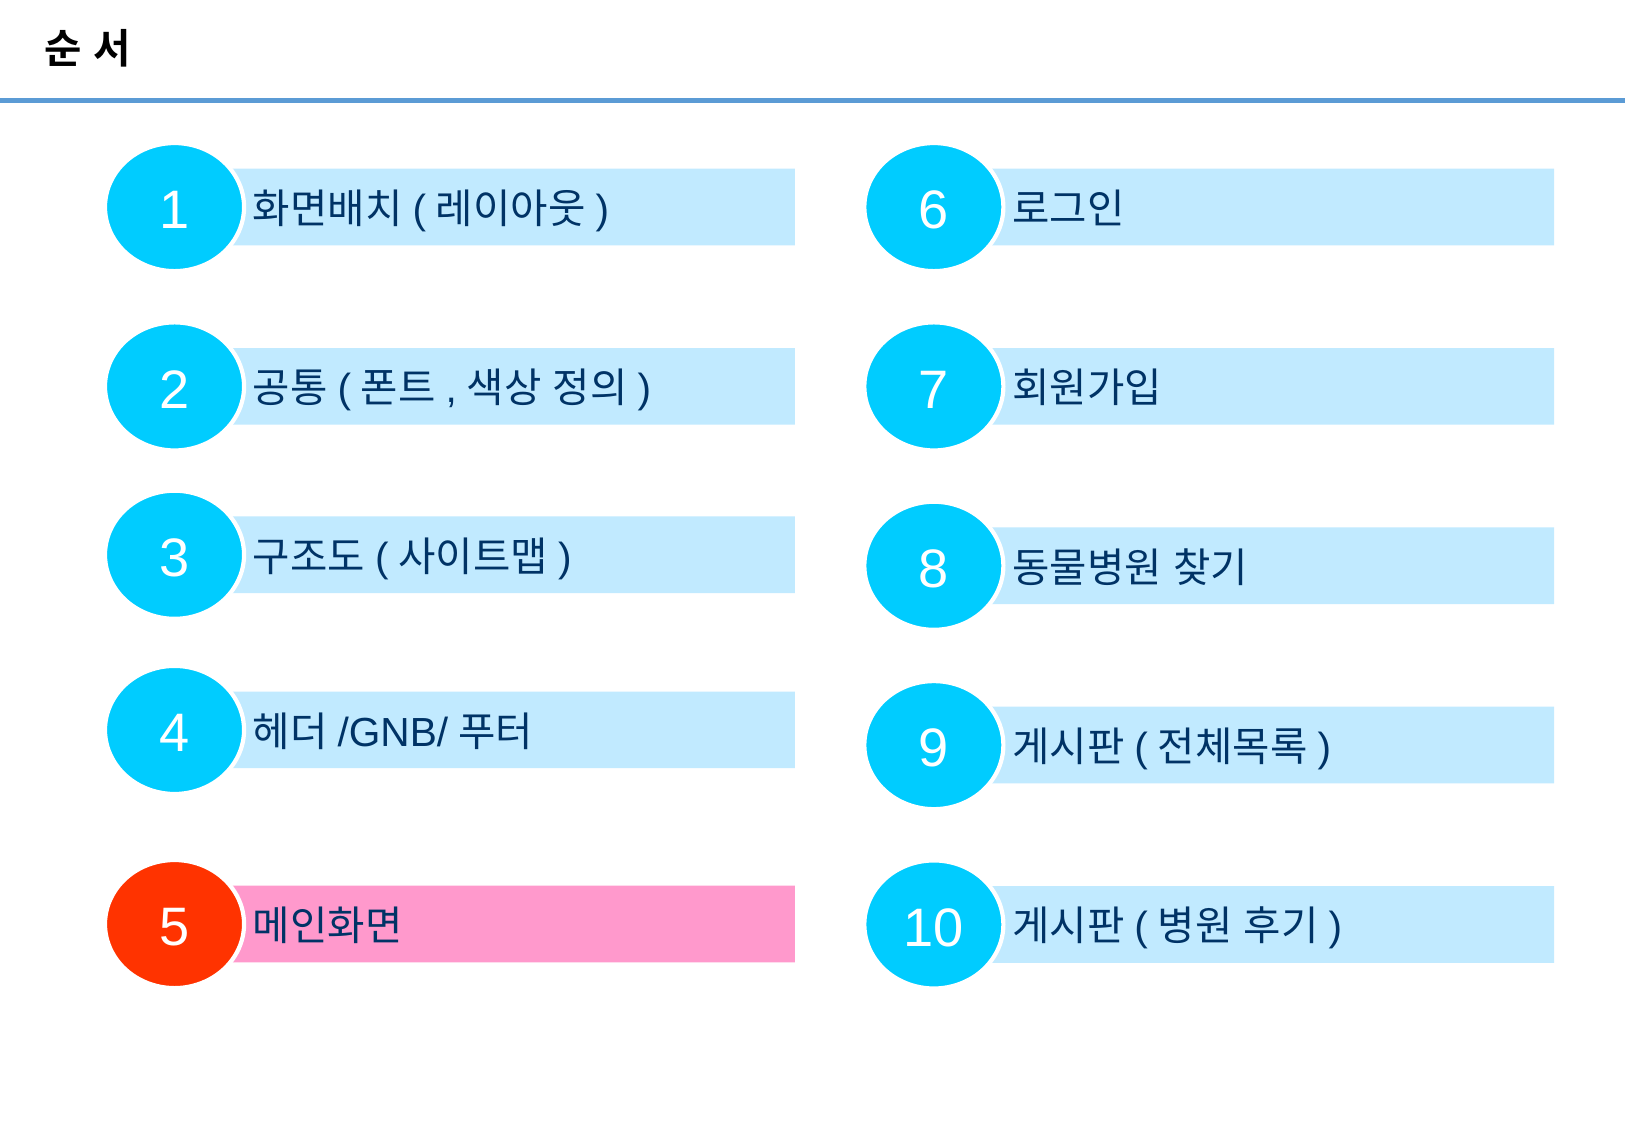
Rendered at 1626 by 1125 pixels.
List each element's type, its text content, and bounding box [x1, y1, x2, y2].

text_box 게시판(병원 후기) [991, 886, 1555, 963]
text_box 구조도(사이트맵) [231, 516, 795, 594]
text_box 2 [105, 322, 245, 451]
text_box 1 [105, 143, 245, 272]
text_box 동물병원 찾기 [990, 527, 1555, 605]
text_box 3 [105, 490, 245, 619]
text_box 8 [864, 501, 1004, 630]
text_box 10 [864, 860, 1004, 989]
text_box 7 [864, 322, 1004, 451]
text_box 6 [864, 143, 1004, 272]
text_box 공통(폰트,색상 정의) [231, 348, 795, 425]
text_box 로그인 [990, 168, 1555, 246]
text_box 회원가입 [991, 348, 1555, 425]
text_box 헤더/GNB/푸터 [231, 691, 795, 769]
text_box 게시판(전체목록) [990, 706, 1555, 784]
text_box 화면배치(레이아웃) [231, 168, 795, 246]
text_box 메인화면 [231, 885, 795, 963]
text_box 4 [105, 665, 245, 794]
title 순 서 [44, 0, 1108, 102]
text_box 9 [864, 681, 1004, 810]
text_box 5 [105, 860, 245, 989]
